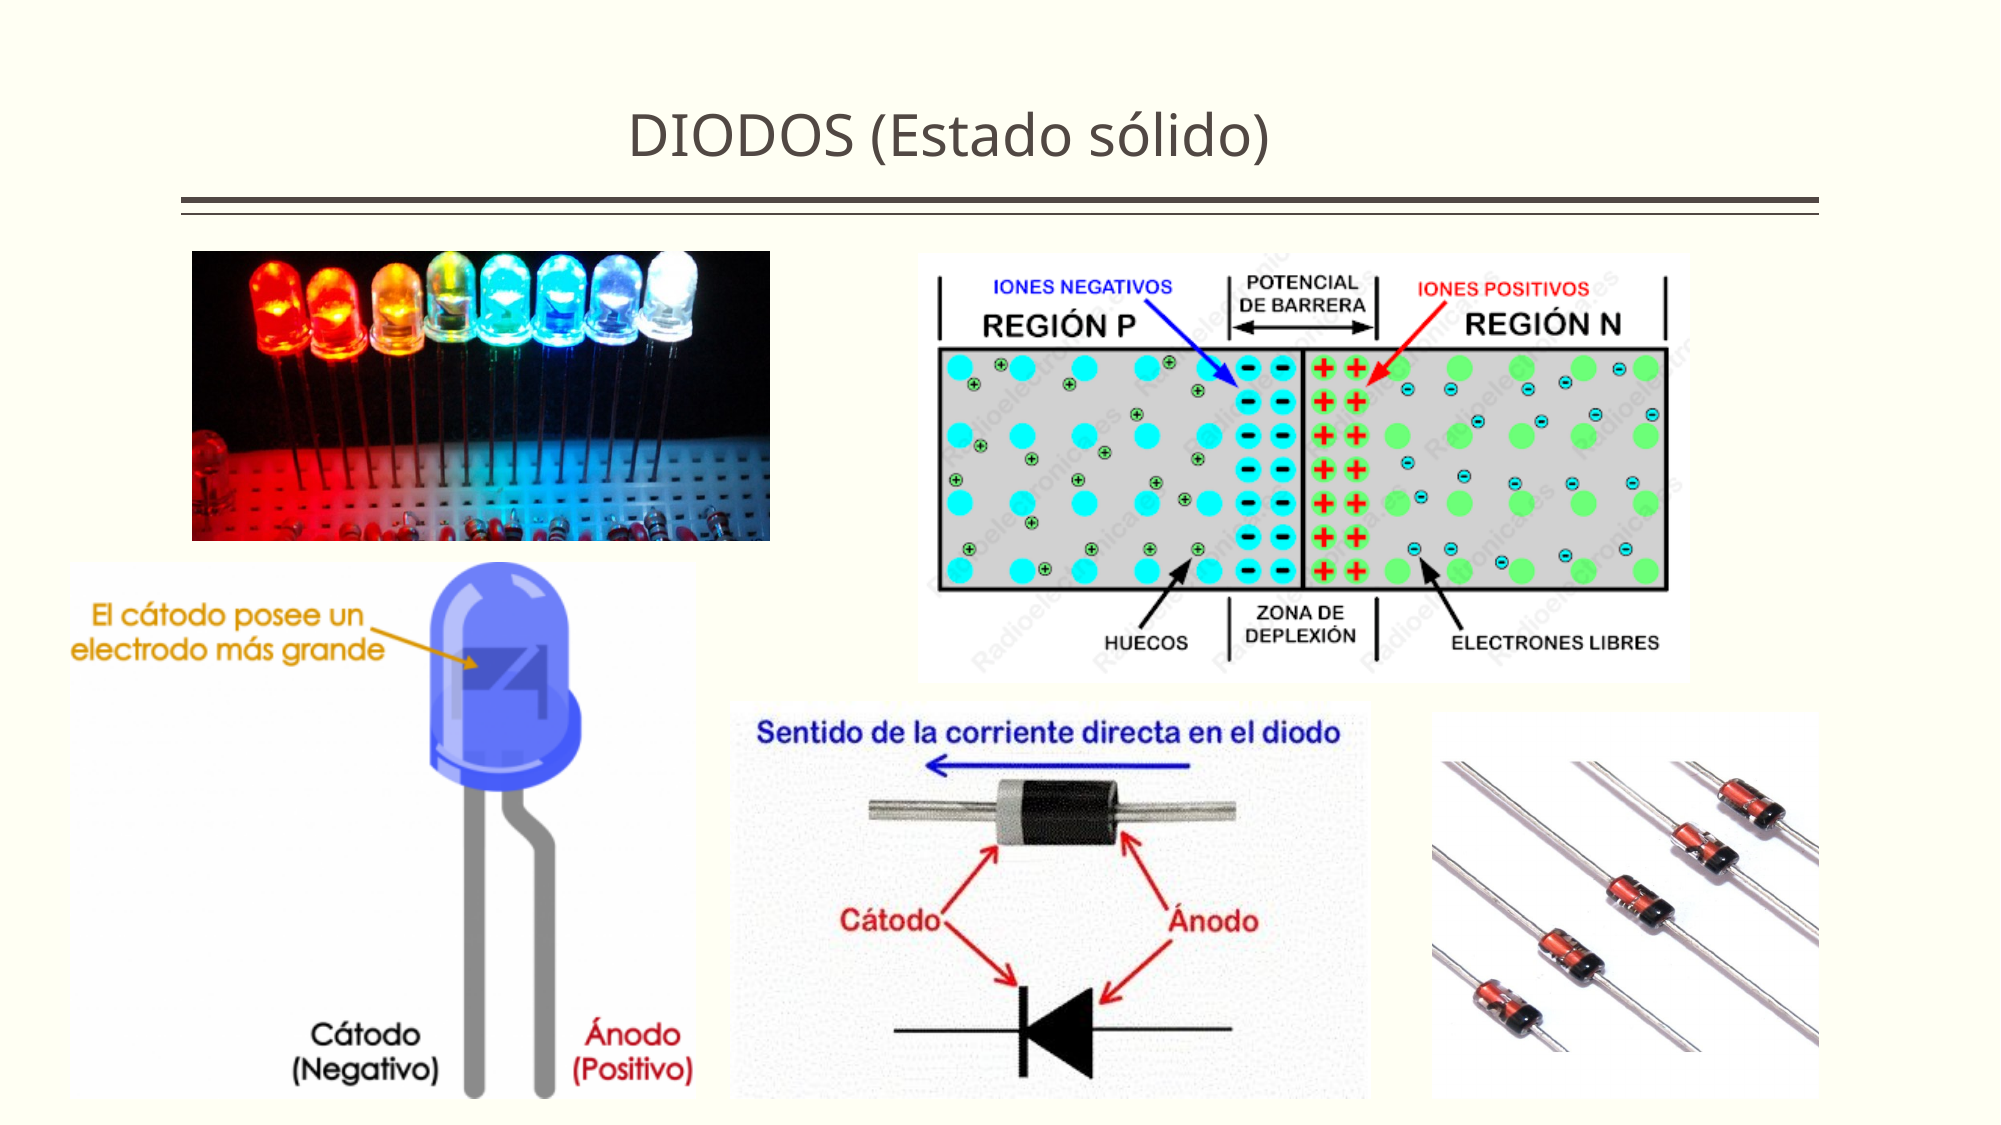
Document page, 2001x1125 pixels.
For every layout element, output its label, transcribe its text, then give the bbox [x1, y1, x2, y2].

picture [192, 251, 770, 541]
picture [1432, 712, 1819, 1099]
picture [918, 253, 1690, 683]
picture [70, 562, 696, 1099]
picture [578, 528, 594, 541]
title DIODOS (Estado sólido) [627, 0, 2000, 177]
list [730, 701, 1371, 1099]
picture [531, 517, 570, 541]
